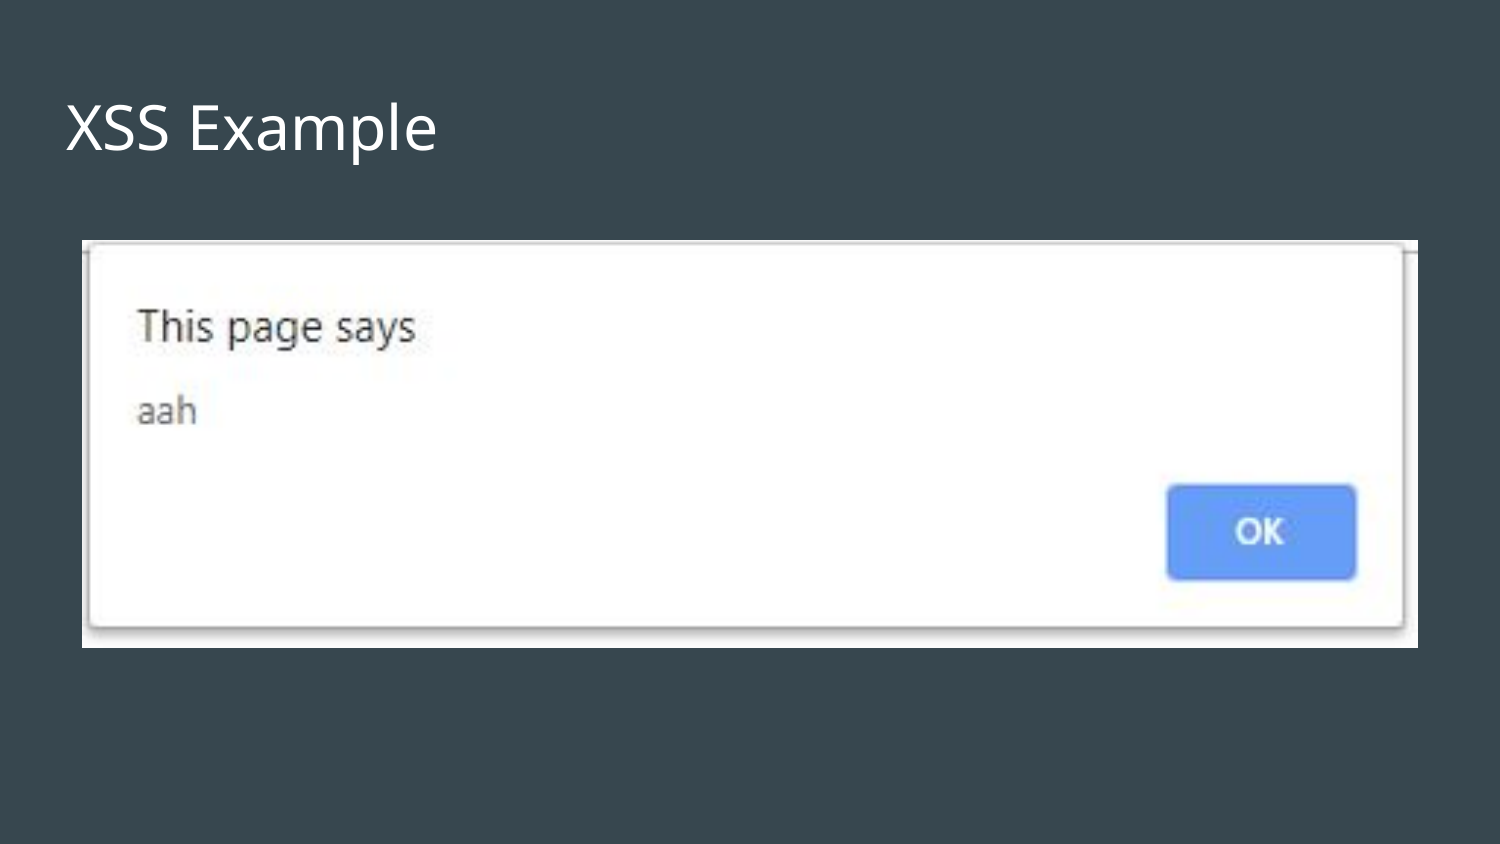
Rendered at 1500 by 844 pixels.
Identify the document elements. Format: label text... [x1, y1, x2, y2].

picture [81, 240, 1419, 649]
title XSS Example [51, 72, 1449, 167]
